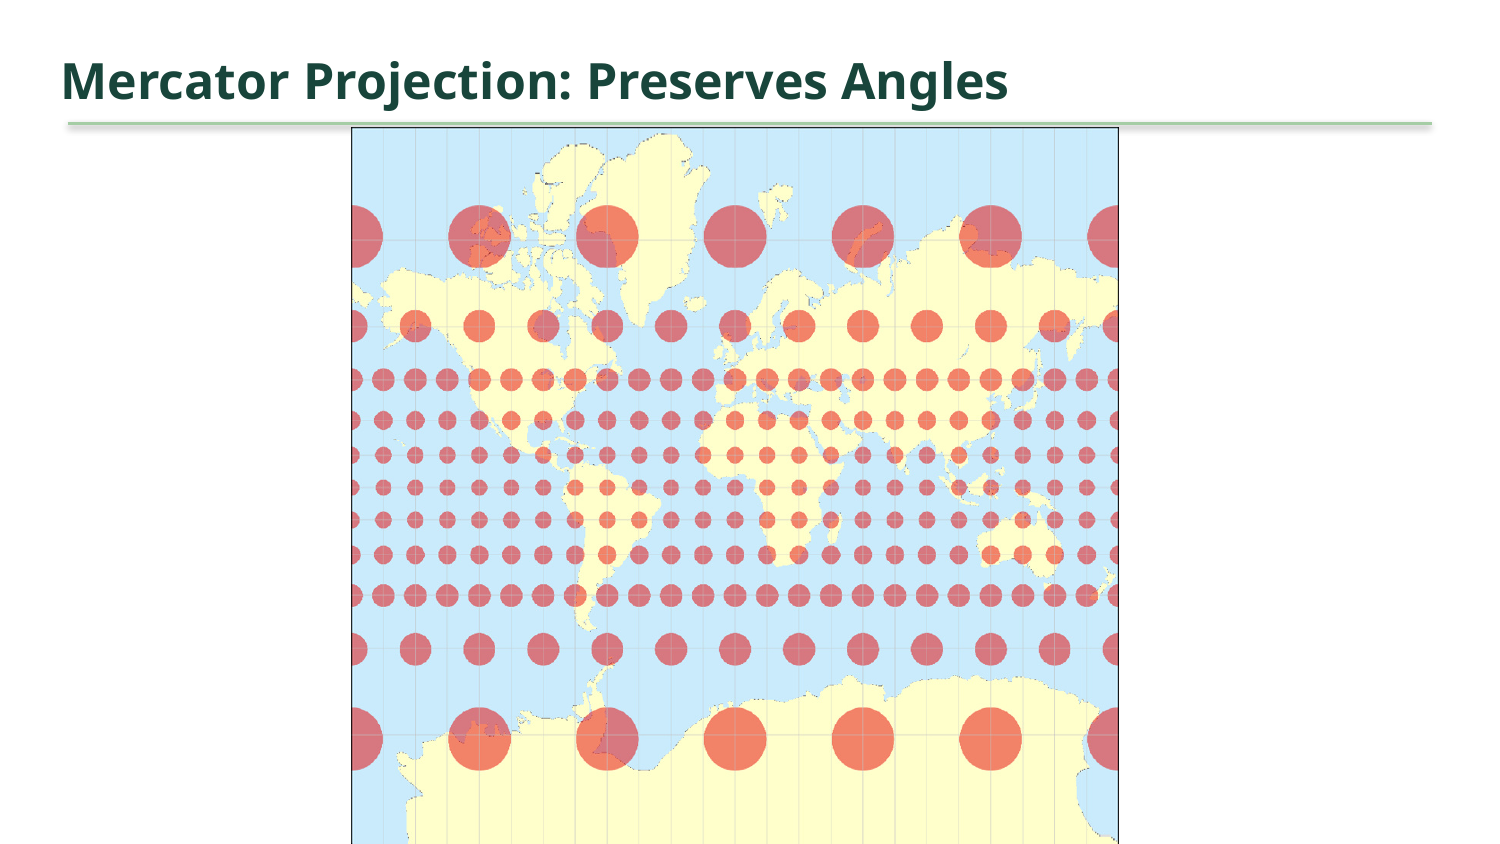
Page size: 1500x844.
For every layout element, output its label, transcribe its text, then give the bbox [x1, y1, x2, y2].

title Mercator Projection: Preserves Angles [45, 34, 1425, 124]
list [351, 126, 1119, 844]
